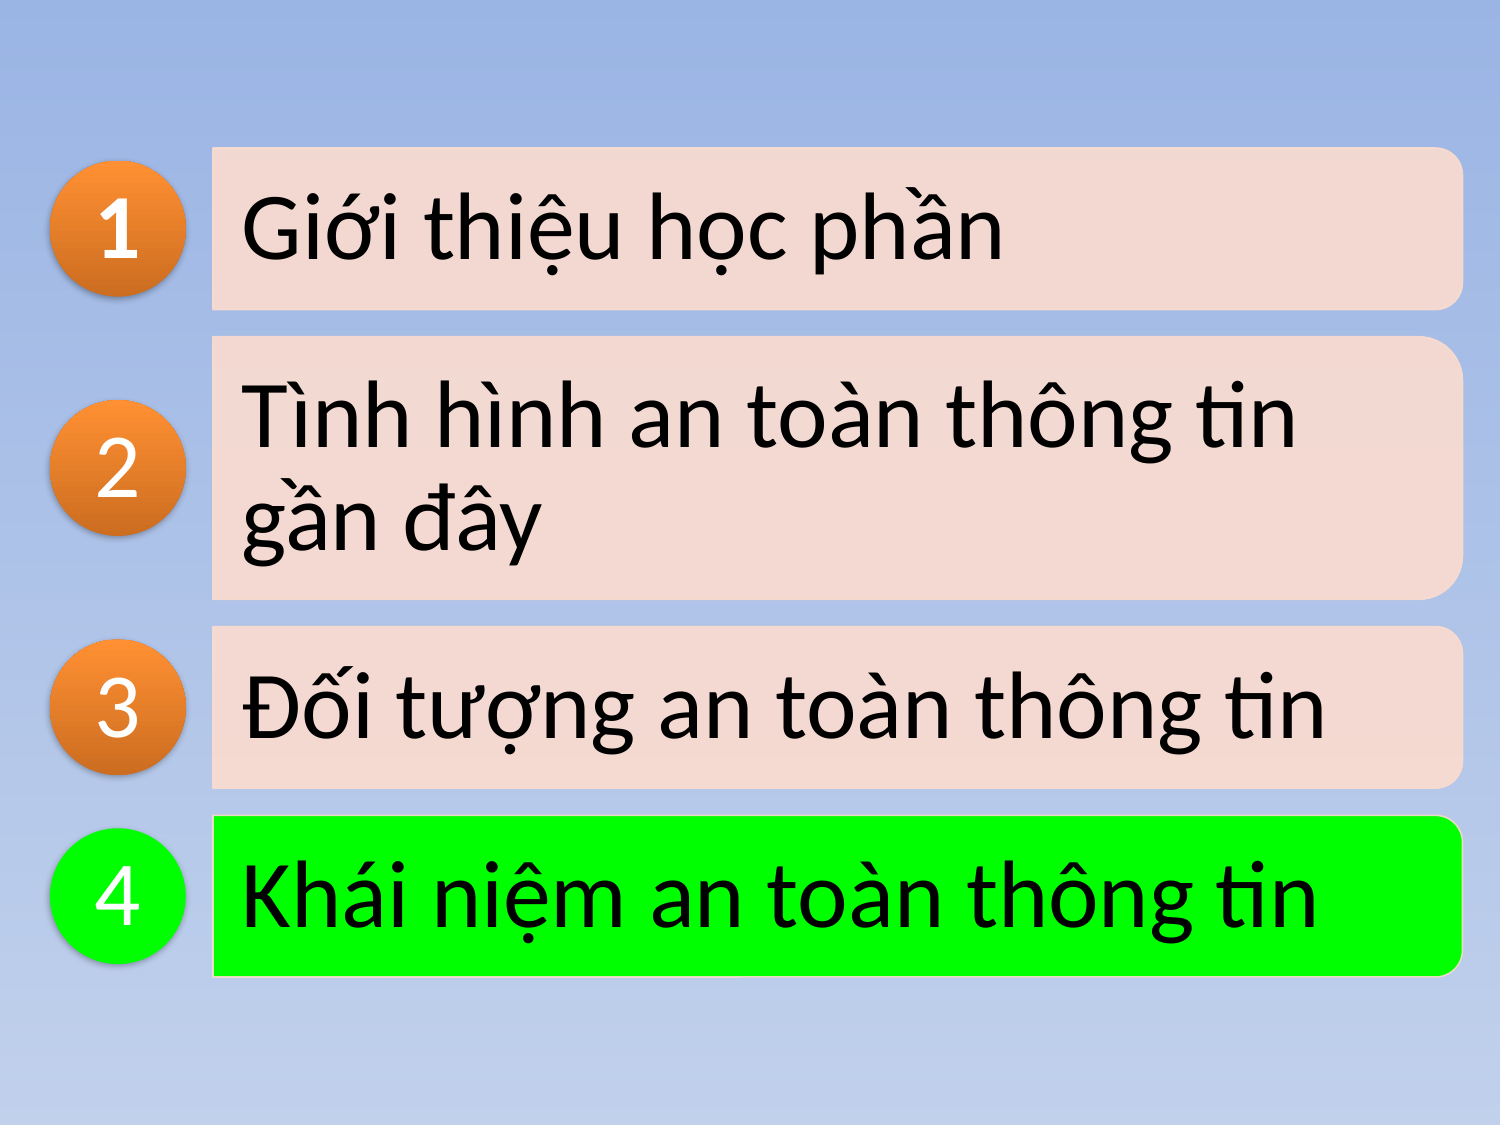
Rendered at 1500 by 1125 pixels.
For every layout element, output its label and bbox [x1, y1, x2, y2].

list [49, 37, 1463, 1088]
